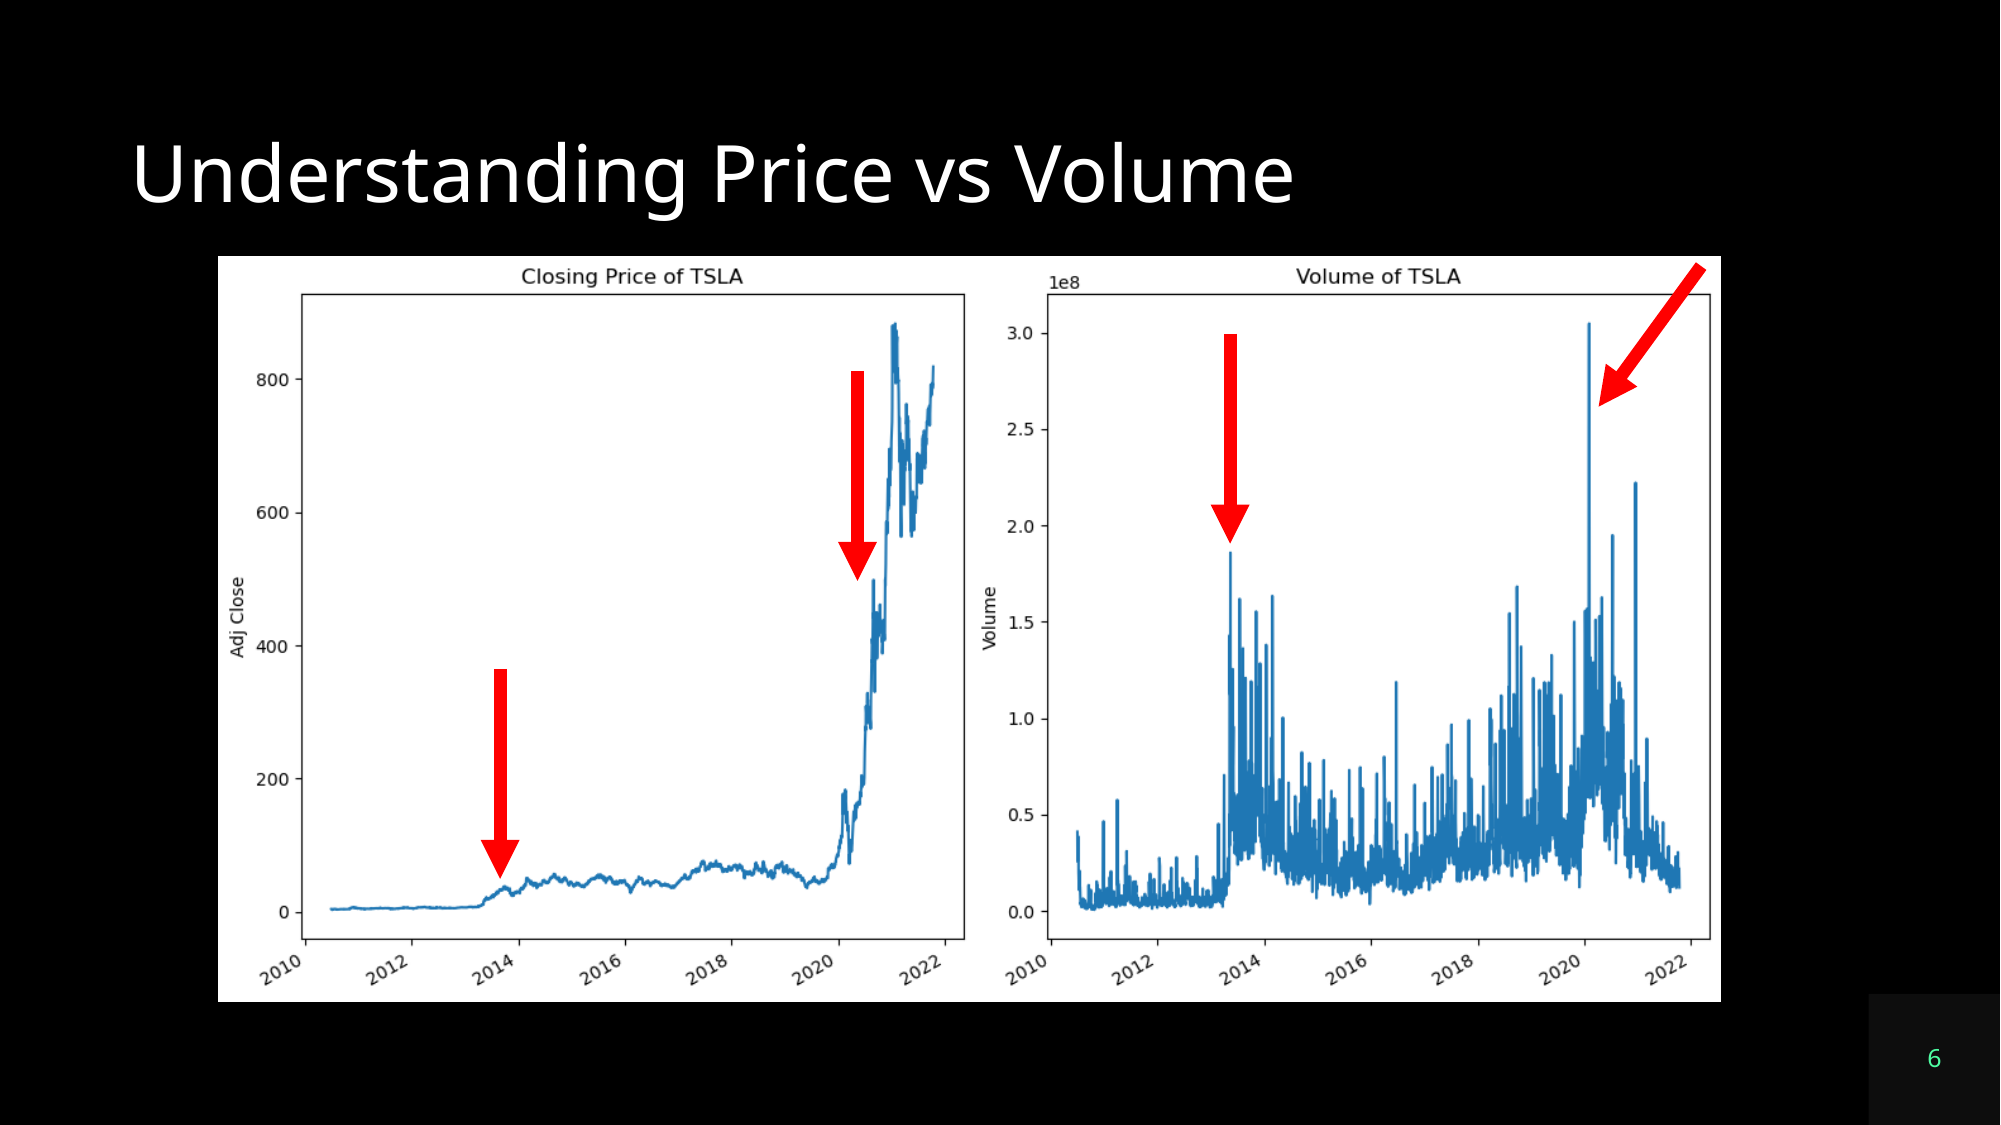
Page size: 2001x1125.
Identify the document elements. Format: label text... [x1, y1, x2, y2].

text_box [1598, 266, 1702, 407]
title Understanding Price vs Volume [130, 133, 1869, 222]
picture [218, 256, 1721, 1002]
slide_number 6 [1916, 1044, 1953, 1075]
